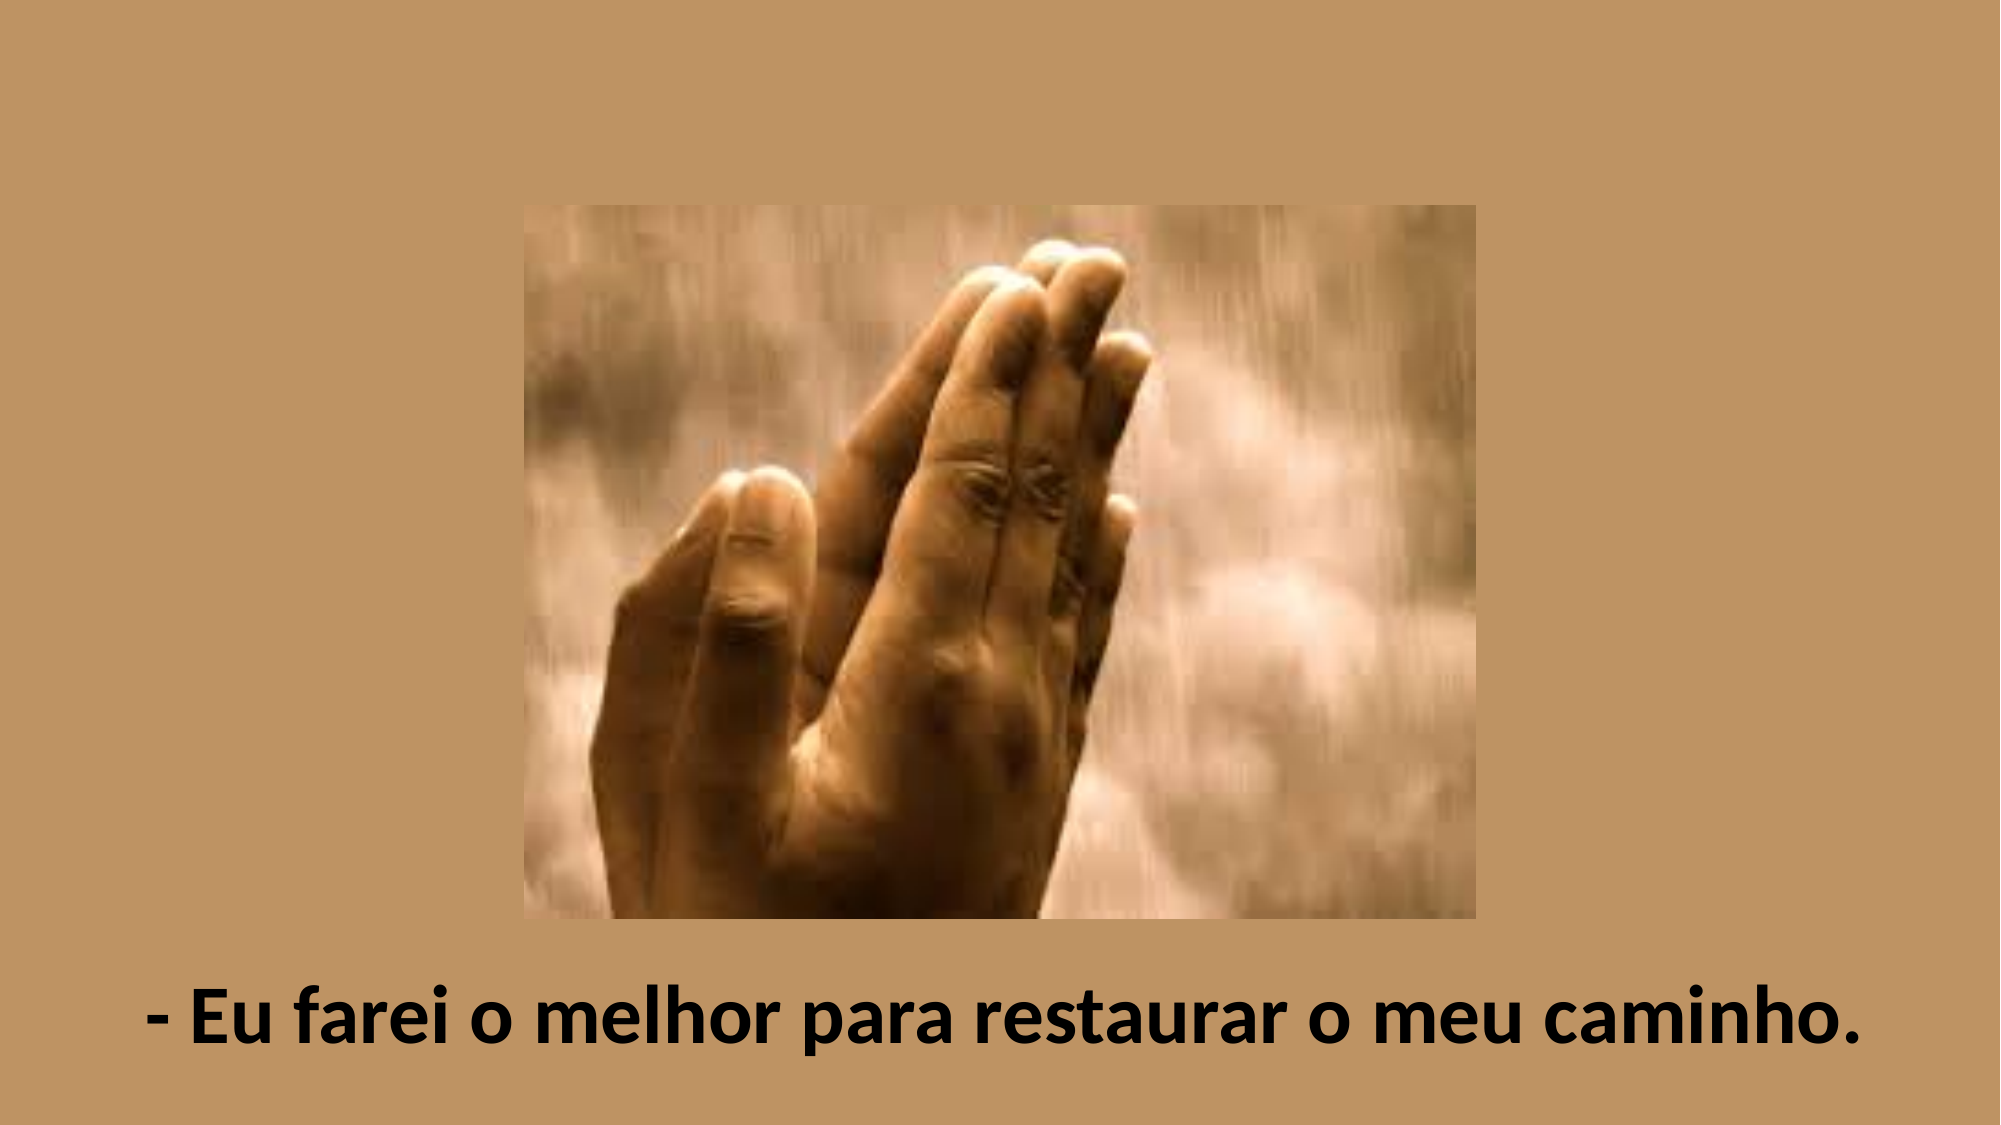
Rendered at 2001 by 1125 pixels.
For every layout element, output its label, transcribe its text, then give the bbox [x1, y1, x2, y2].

picture [523, 205, 1476, 919]
text_box - Eu farei o melhor para restaurar o meu caminho. [11, 952, 2000, 1068]
